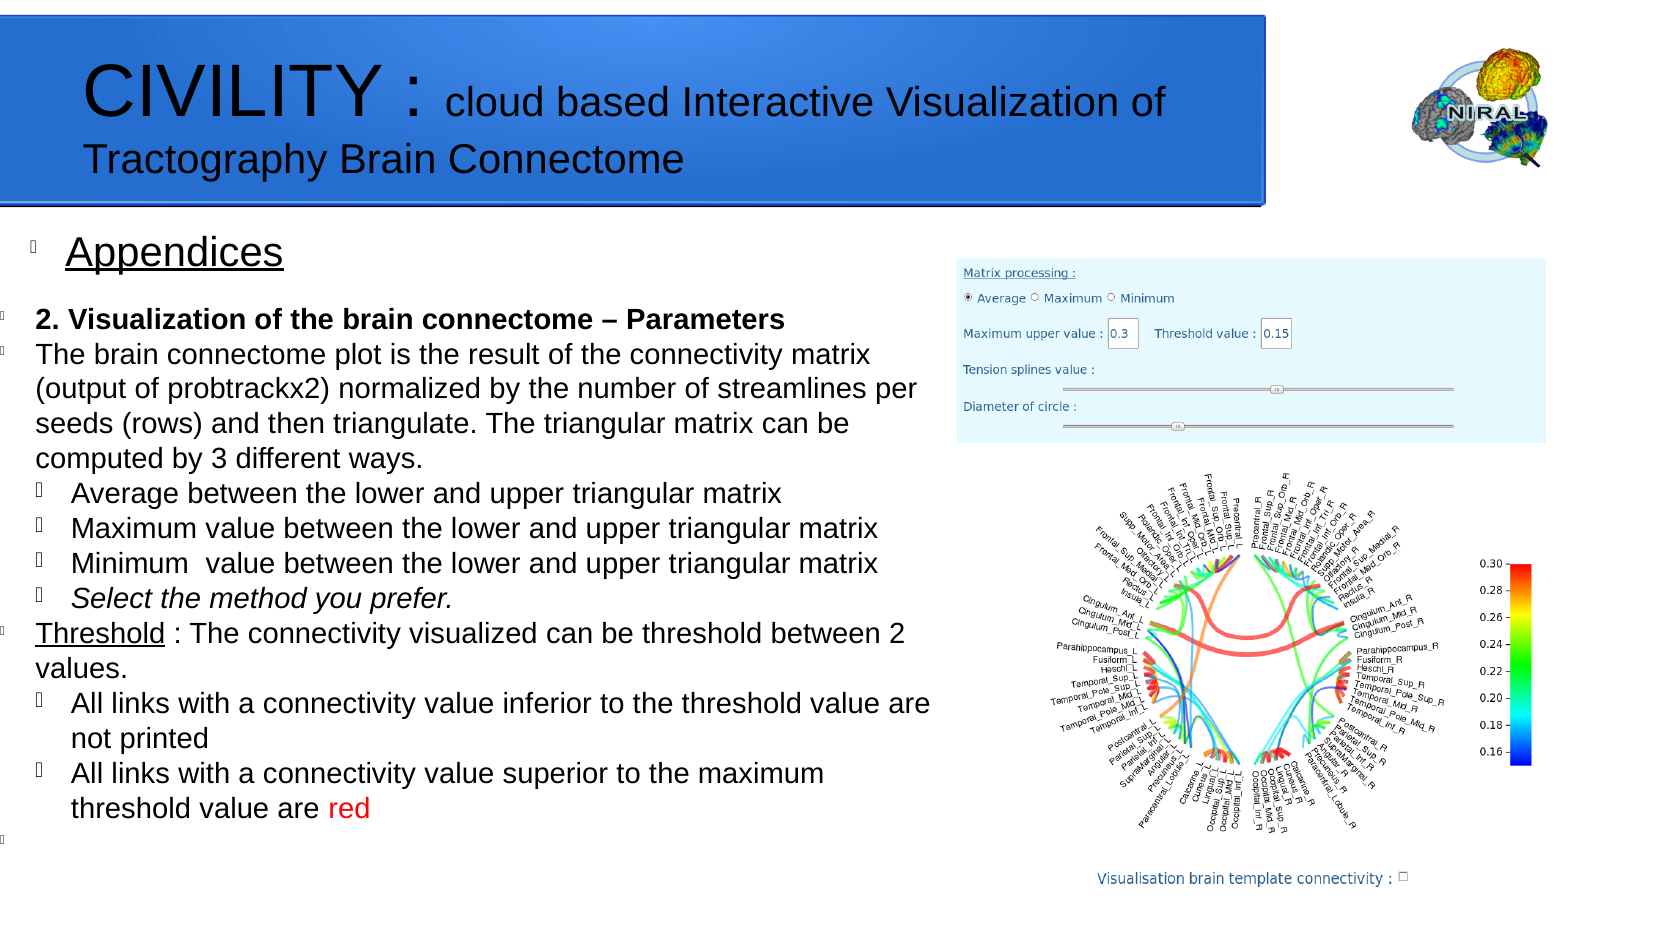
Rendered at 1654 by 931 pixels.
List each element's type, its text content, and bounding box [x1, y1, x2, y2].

text_box 2. Visualization of the brain connectome – Parameters The brain connectome plot is the result of the connectivity matrix (output of probtrackx2) normalized by the number of streamlines per seeds (rows) and then triangulate. The triangular matrix can be computed by 3 different ways. Average between the lower and upper triangular matrix Maximum value between the lower and upper triangular matrix Minimum value between the lower and upper triangular matrix Select the method you prefer. Threshold : The connectivity visualized can be threshold between 2 values. All links with a connectivity value inferior to the threshold value are not printed All links with a connectivity value superior to the maximum threshold value are red [0, 299, 951, 931]
picture [0, 13, 1269, 211]
picture [1079, 854, 1428, 901]
text_box Appendices [29, 224, 788, 299]
text_box CIVILITY : cloud based Interactive Visualization of Tractography Brain Connectome [82, 35, 1235, 189]
picture [950, 254, 1546, 841]
picture [1394, 20, 1576, 196]
